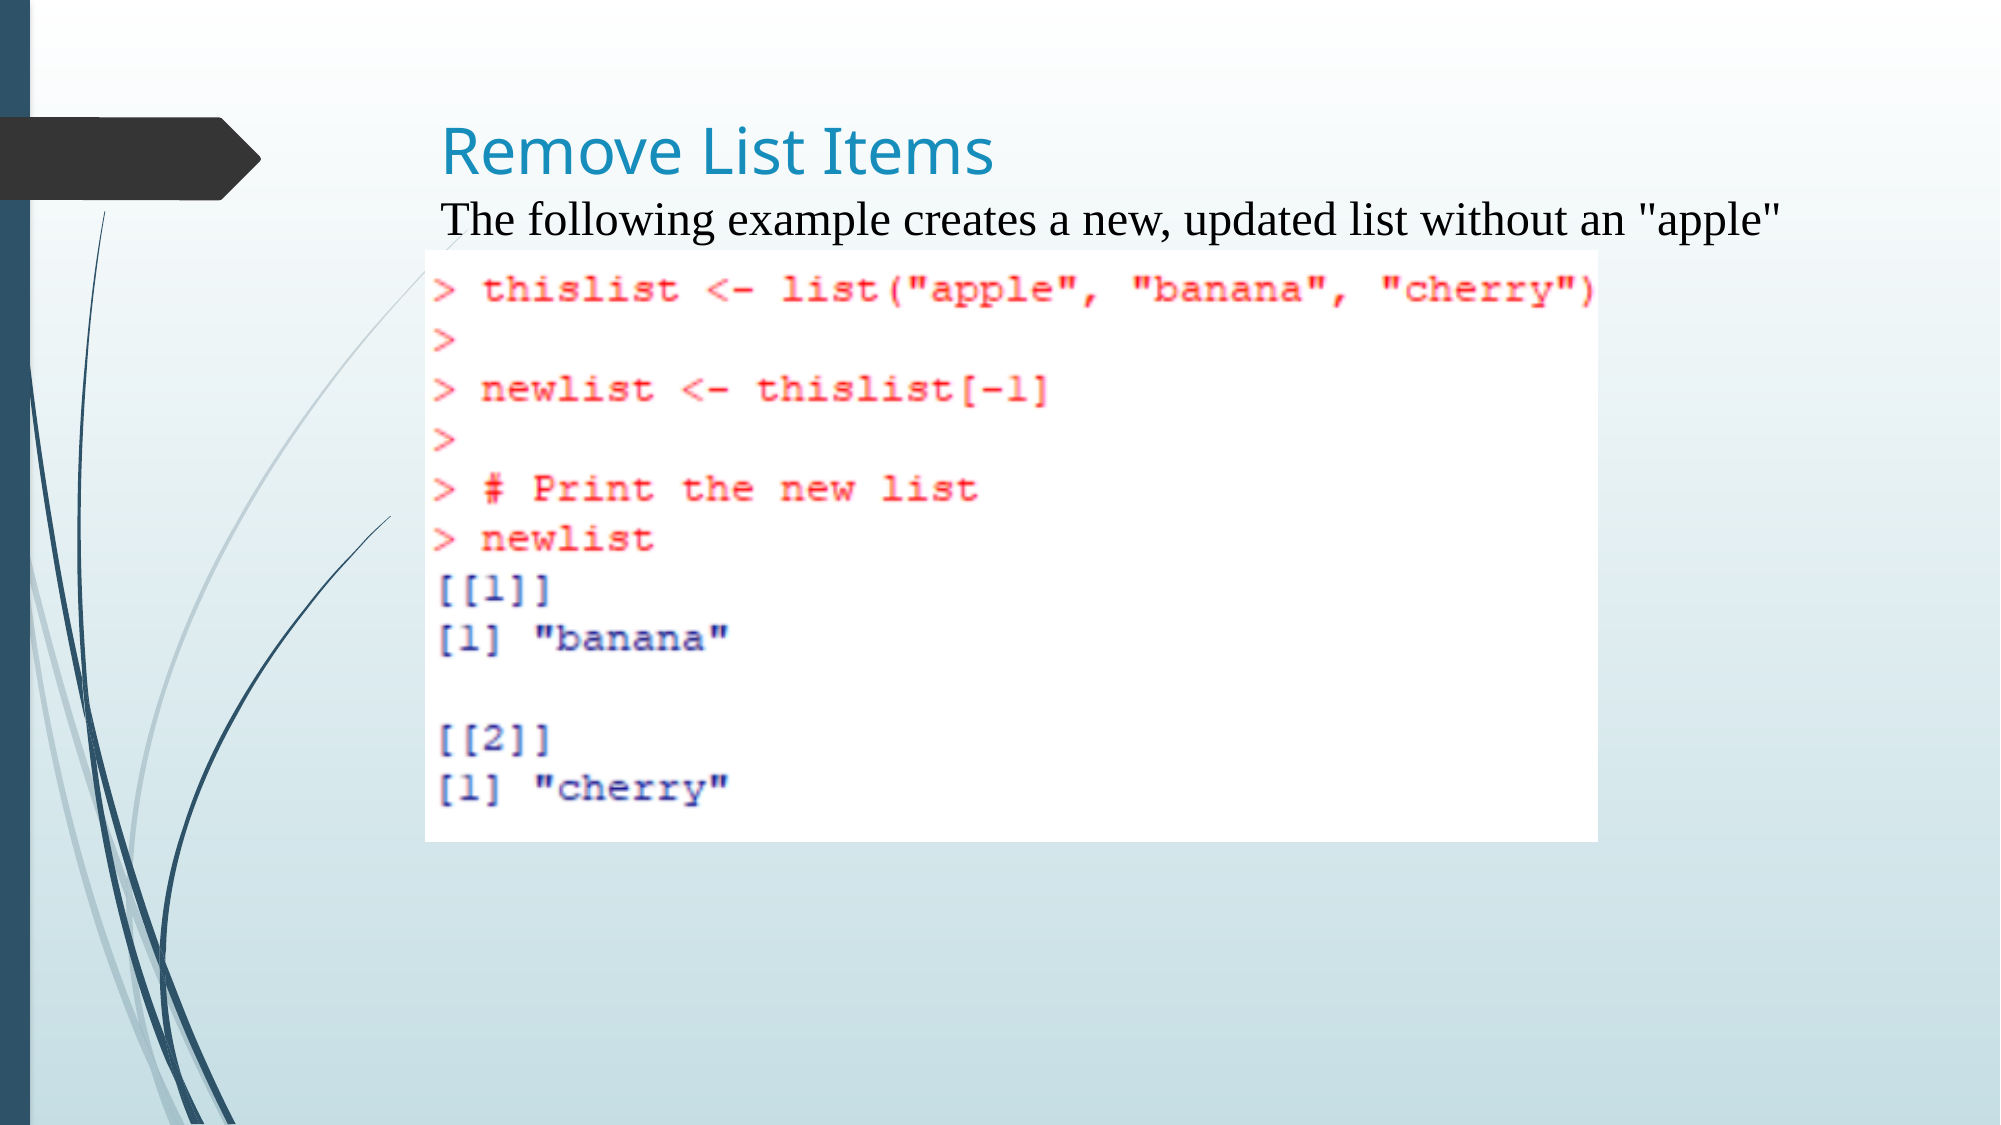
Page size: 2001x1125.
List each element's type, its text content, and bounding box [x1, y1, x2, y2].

title Remove List Items The following example creates a new, updated list without an "apple" item: [425, 102, 1888, 313]
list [425, 249, 1599, 842]
